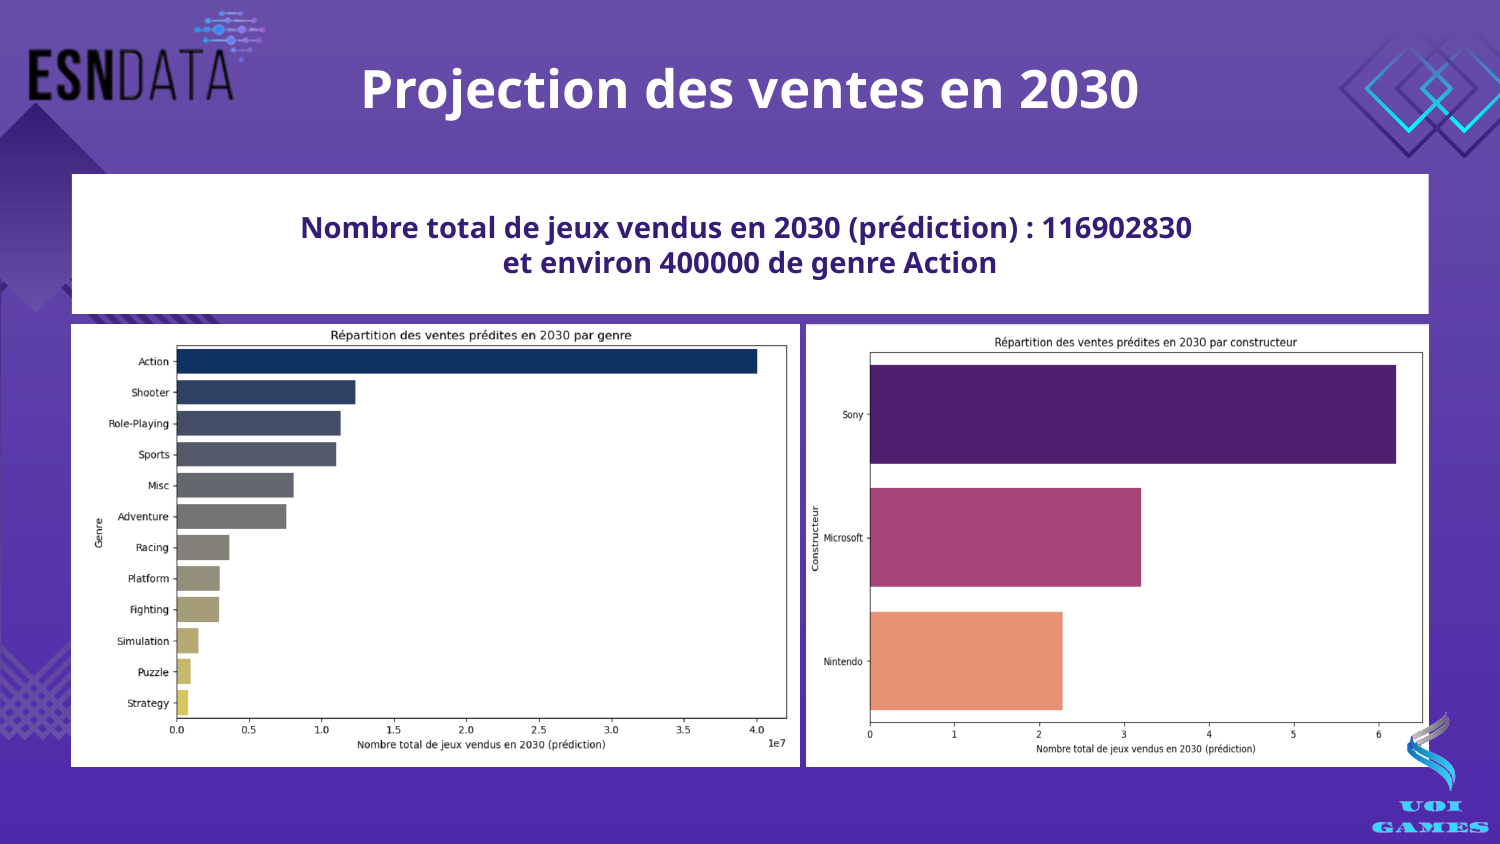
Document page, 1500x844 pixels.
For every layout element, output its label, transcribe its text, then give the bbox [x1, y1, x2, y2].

picture [806, 324, 1500, 844]
picture [0, 0, 280, 125]
text_box Nombre total de jeux vendus en 2030 (prédiction) : 116902830 et environ 400000 de genre Action [71, 174, 1429, 314]
title Projection des ventes en 2030 [71, 40, 1429, 135]
picture [71, 324, 800, 768]
